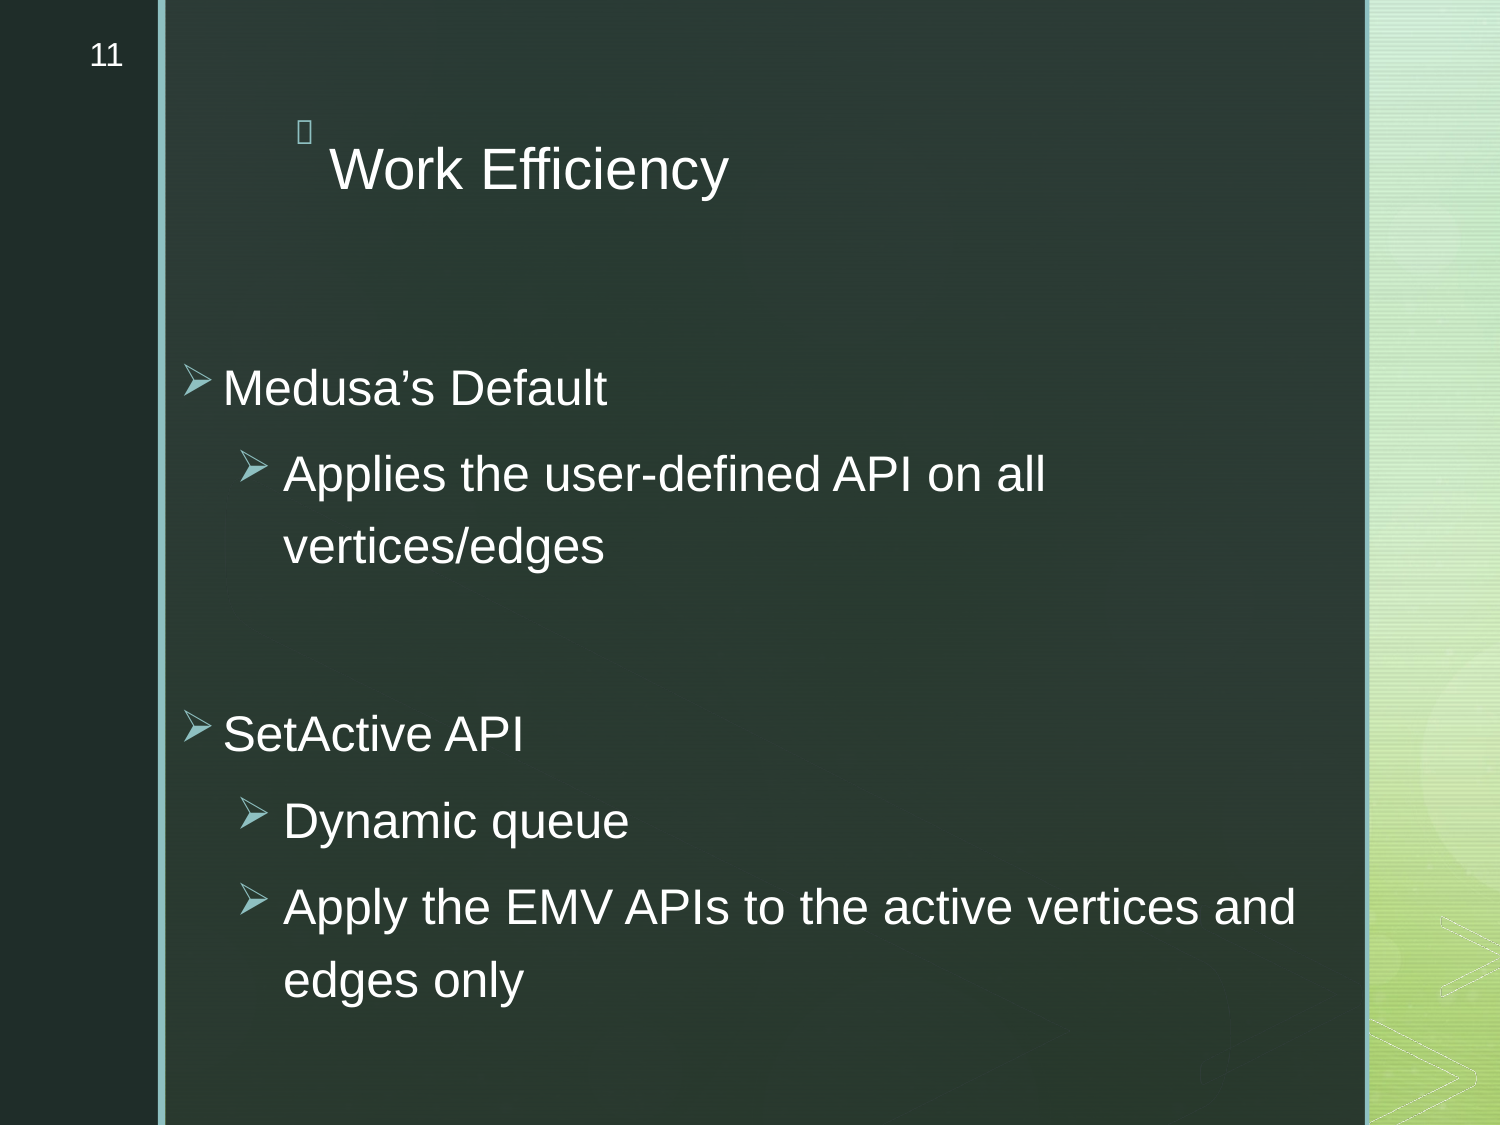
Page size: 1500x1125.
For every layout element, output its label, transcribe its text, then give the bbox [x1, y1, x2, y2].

picture [1370, 0, 1500, 1125]
list Medusa’s Default Applies the user-defined API on all vertices/edges SetActive API Dynamic queue Apply the EMV APIs to the active vertices and edges only [171, 335, 1381, 1111]
slide_number 11 [76, 27, 132, 80]
title Work Efficiency [321, 131, 1288, 311]
